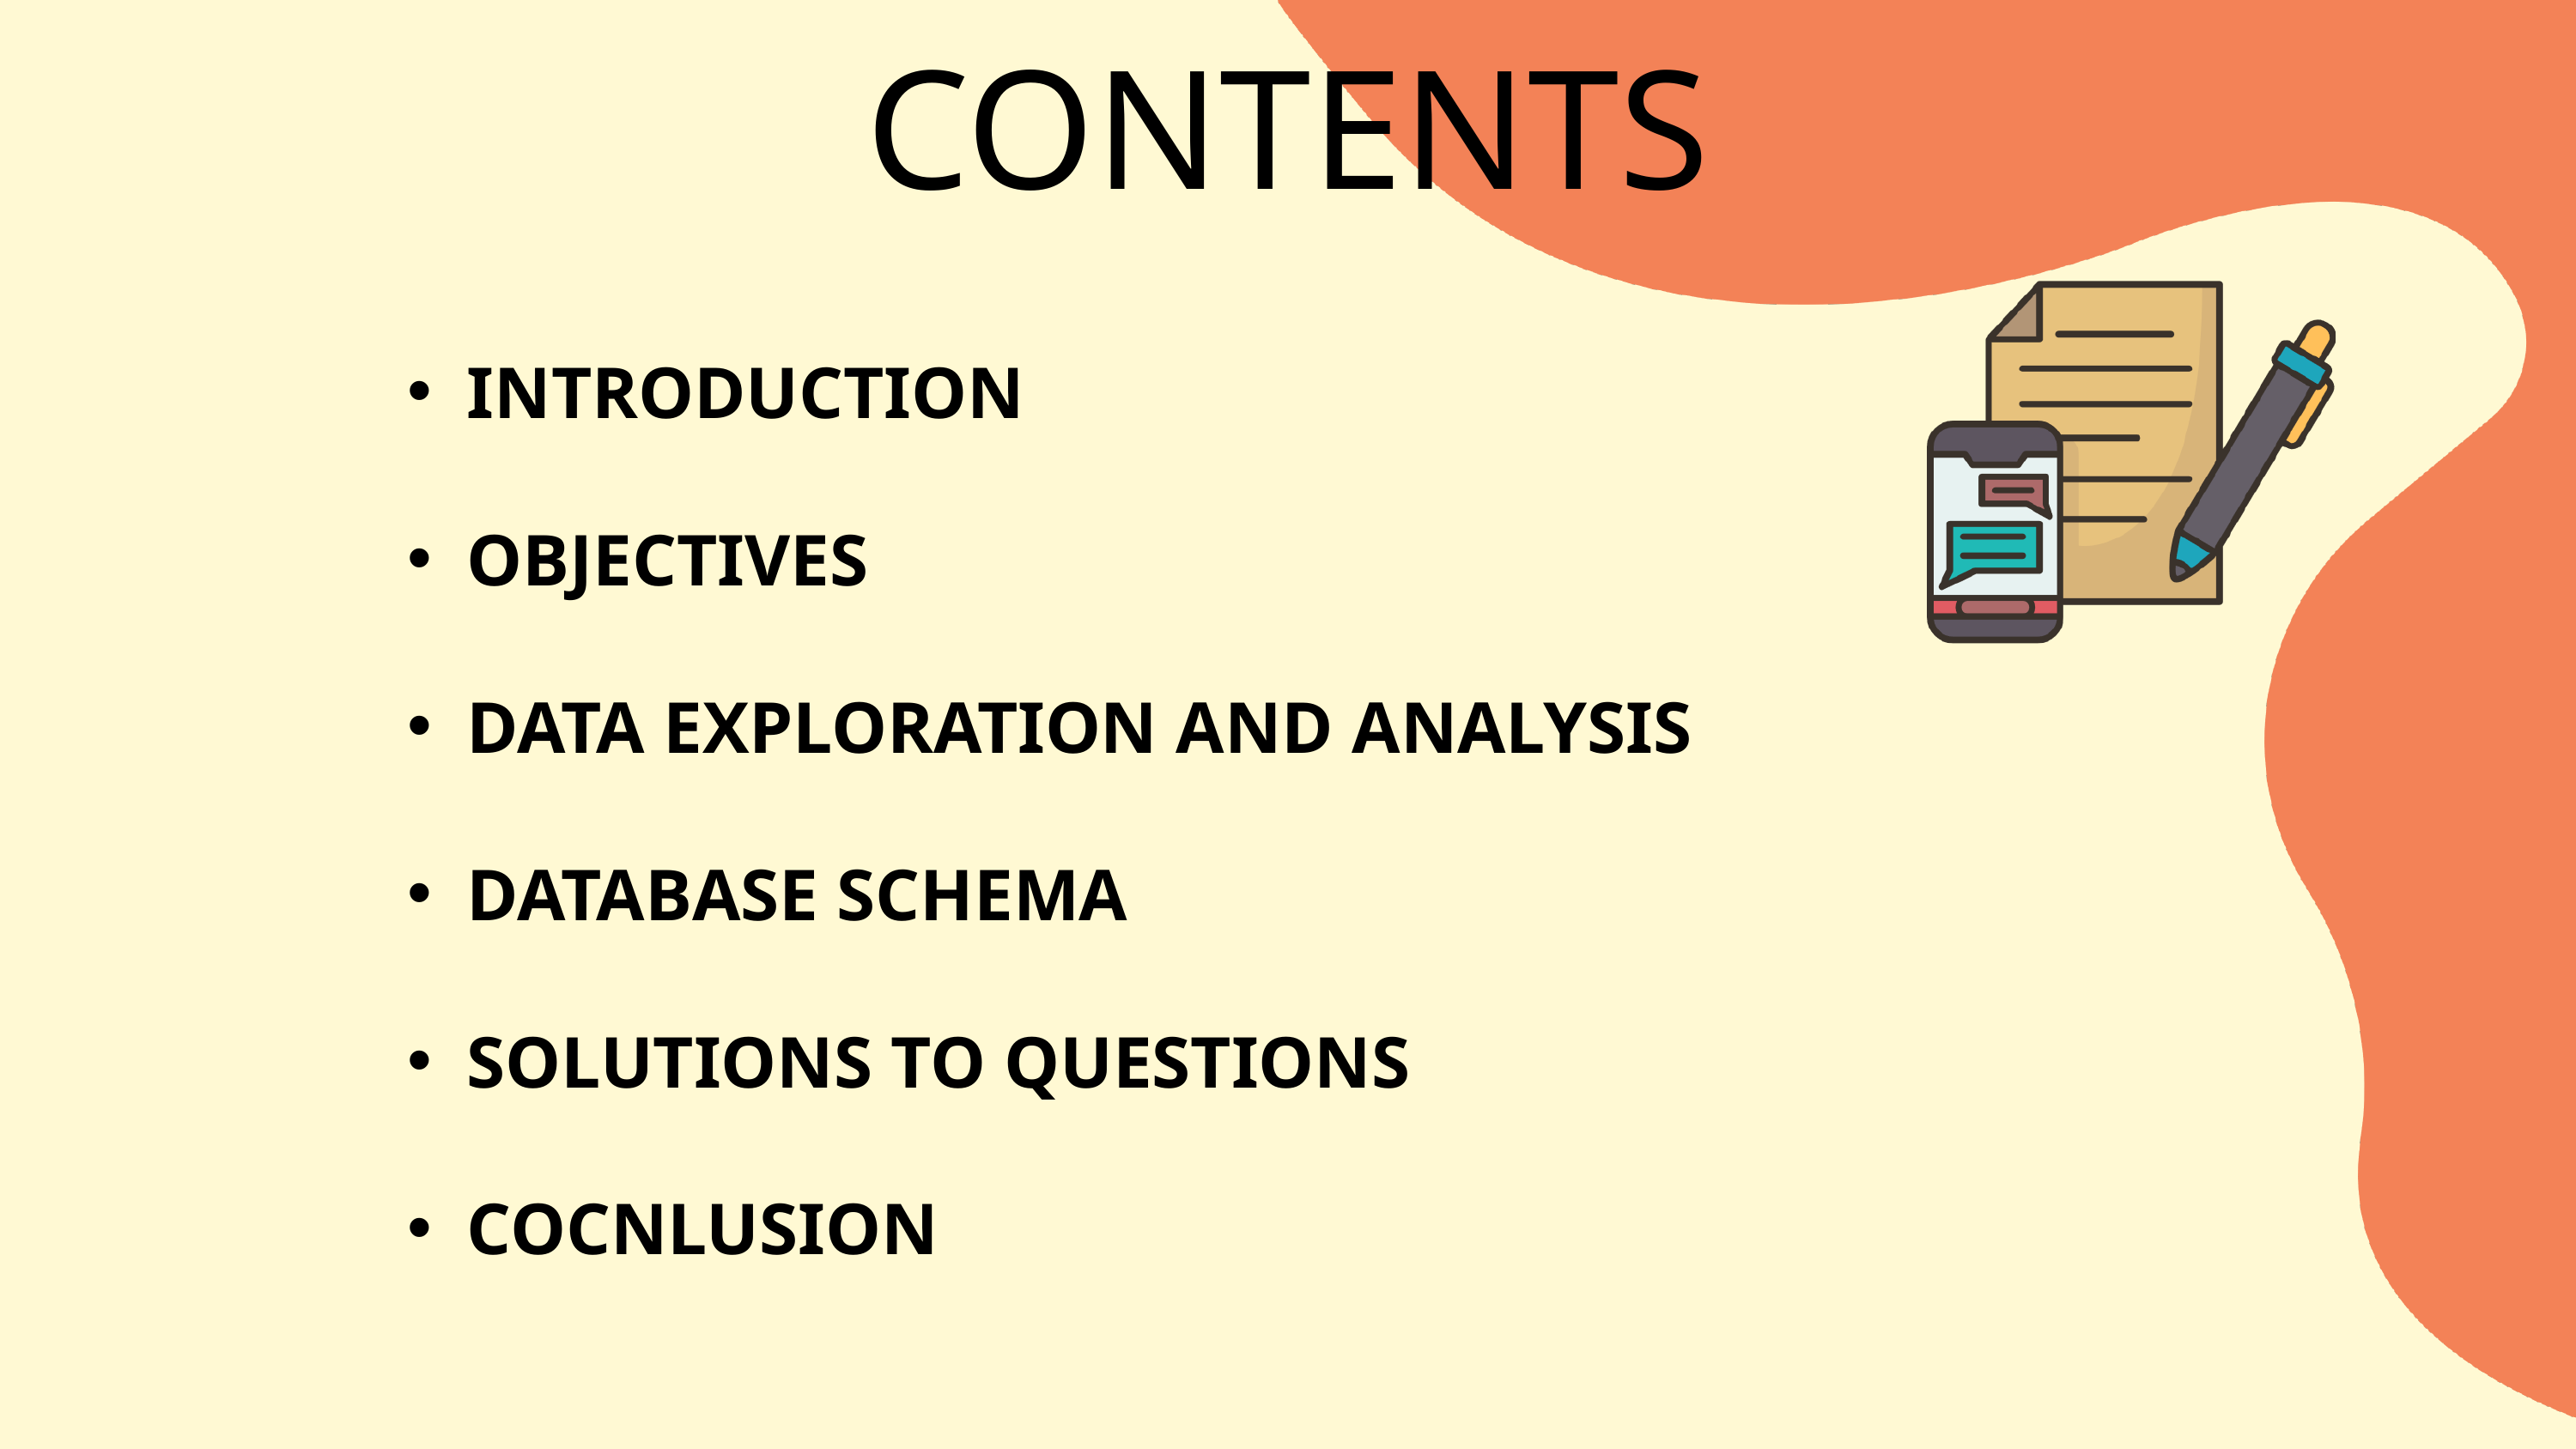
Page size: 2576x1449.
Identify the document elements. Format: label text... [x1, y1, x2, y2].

text_box CONTENTS [0, 0, 2576, 223]
text_box INTRODUCTION OBJECTIVES DATA EXPLORATION AND ANALYSIS DATABASE SCHEMA SOLUTIONS TO QUESTIONS COCNLUSION [347, 349, 1817, 1270]
text_box [1273, 223, 2576, 1449]
text_box [1926, 280, 2336, 644]
